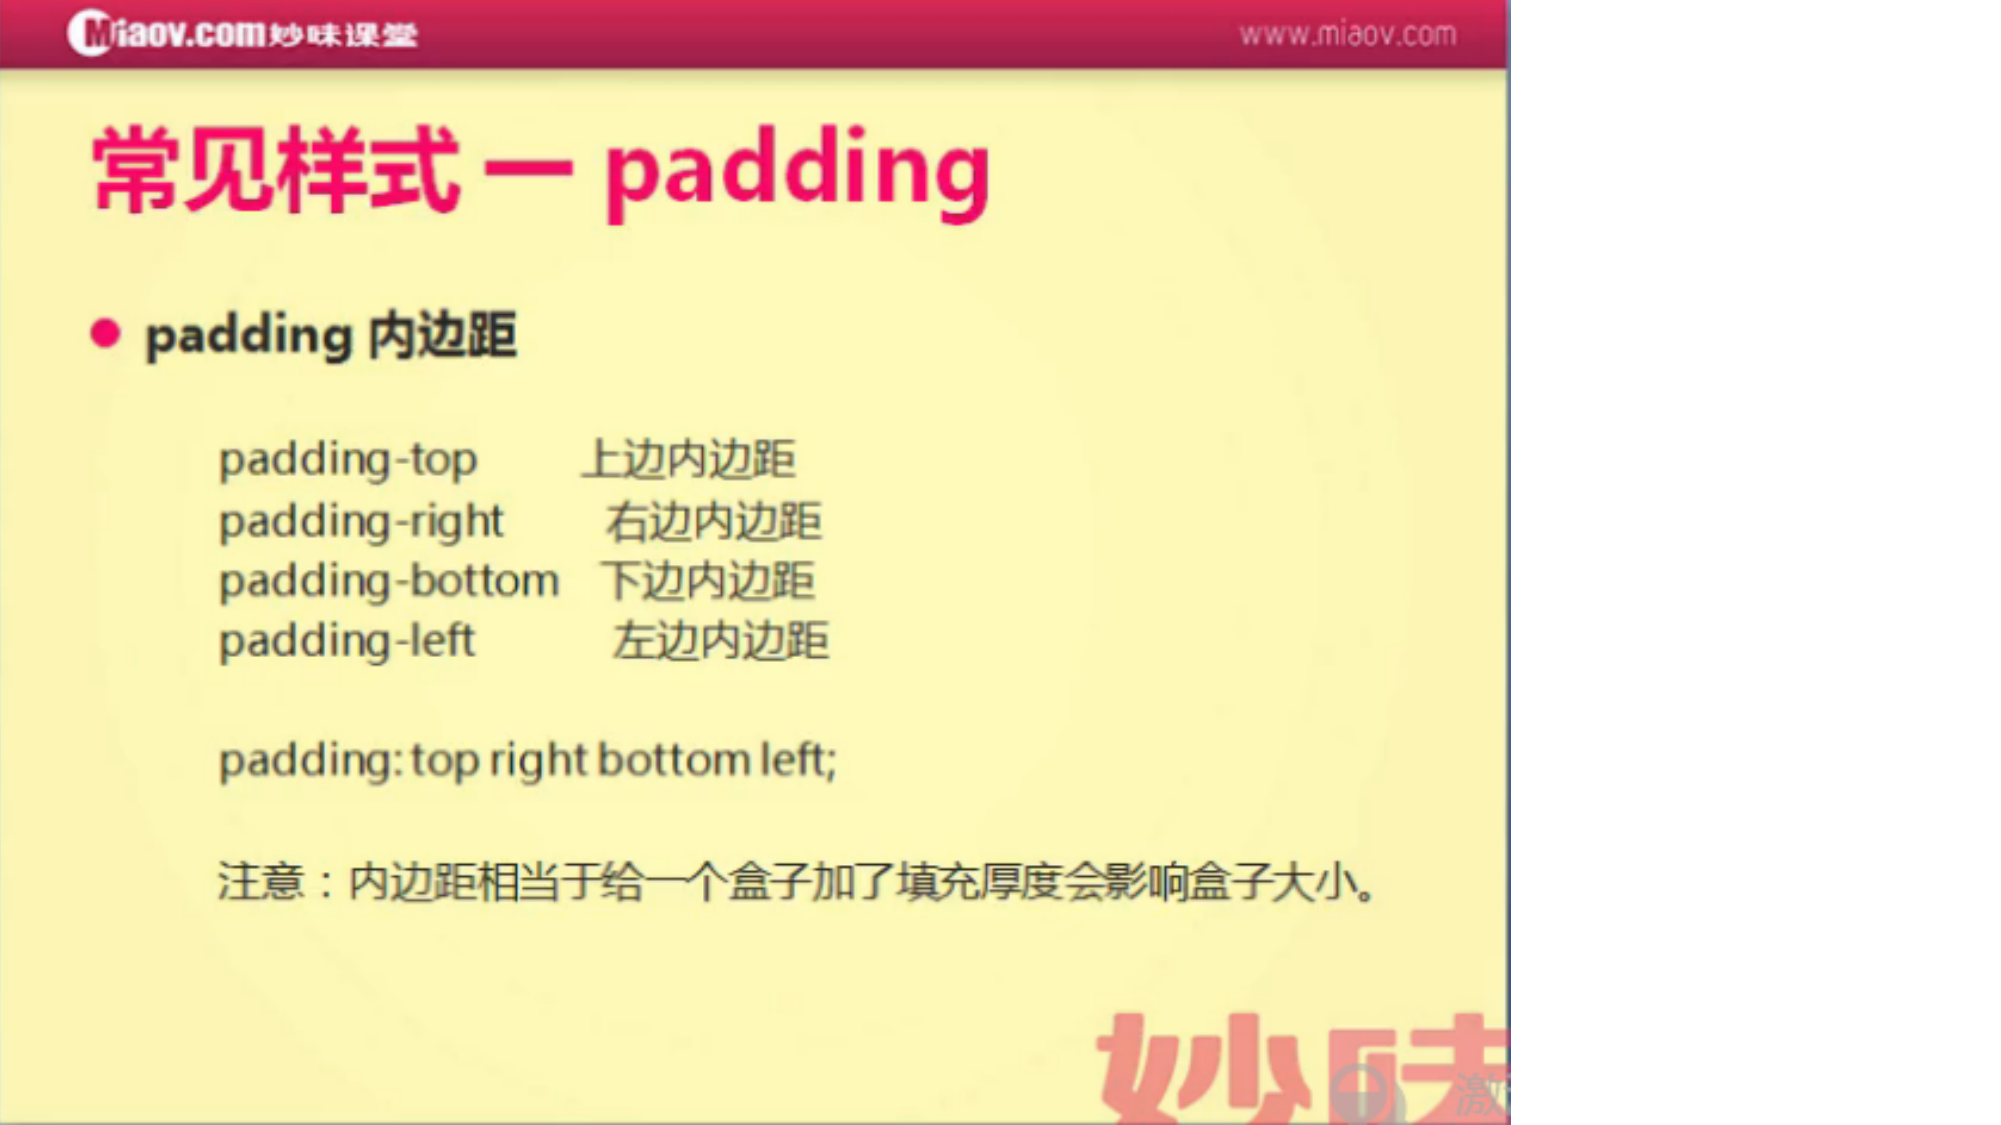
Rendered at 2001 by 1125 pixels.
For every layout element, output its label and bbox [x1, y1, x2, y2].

list [0, 0, 1511, 1125]
